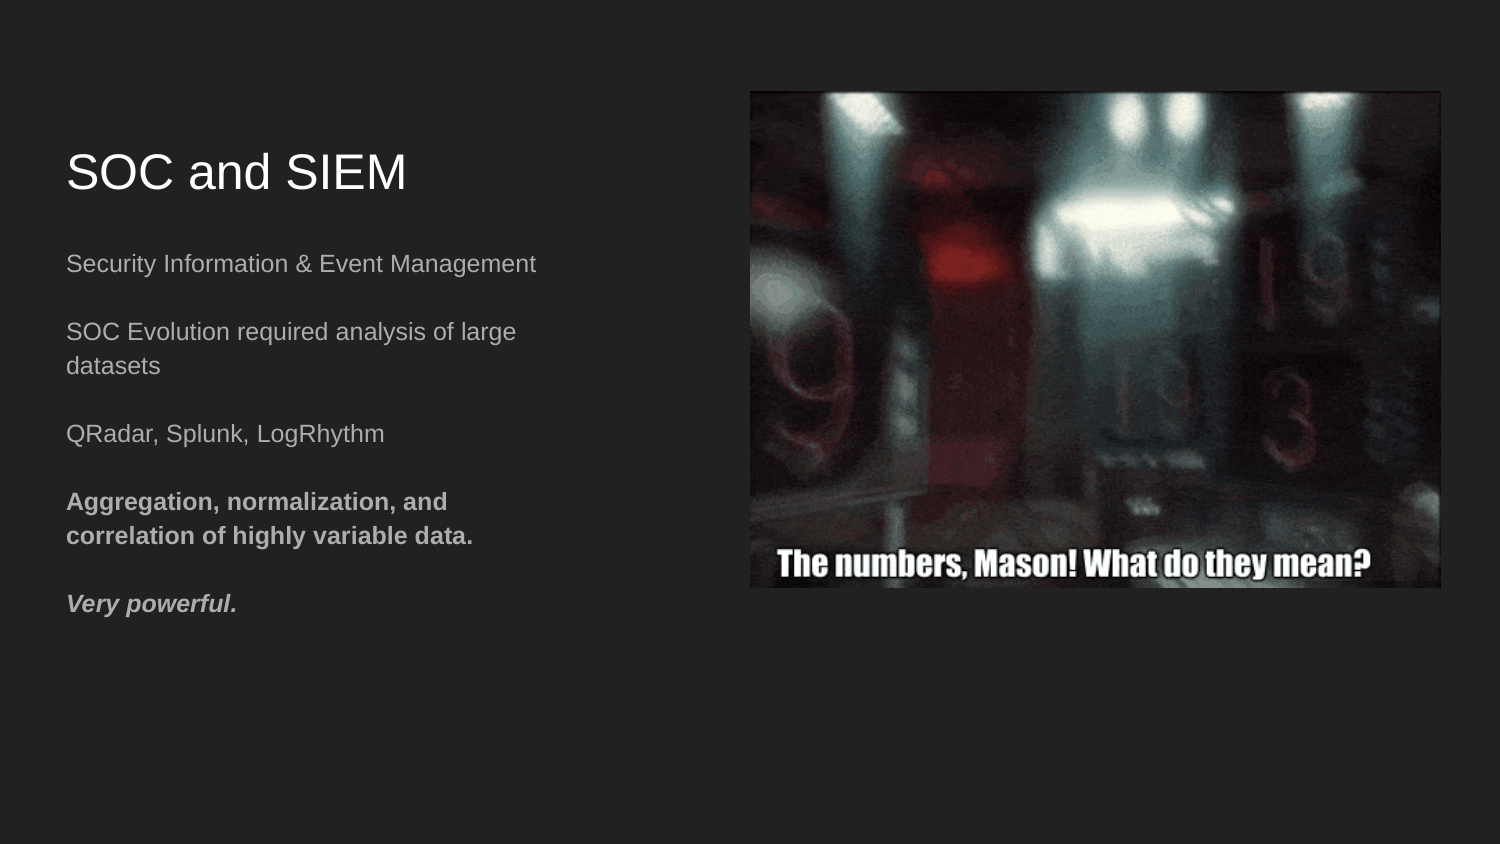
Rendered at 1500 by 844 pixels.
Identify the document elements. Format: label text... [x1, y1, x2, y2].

picture [749, 90, 1441, 589]
title SOC and SIEM [51, 91, 512, 216]
list Security Information & Event Management SOC Evolution required analysis of large datasets QRadar, Splunk, LogRhythm Aggregation, normalization, and correlation of highly variable data. Very powerful. [51, 227, 569, 750]
